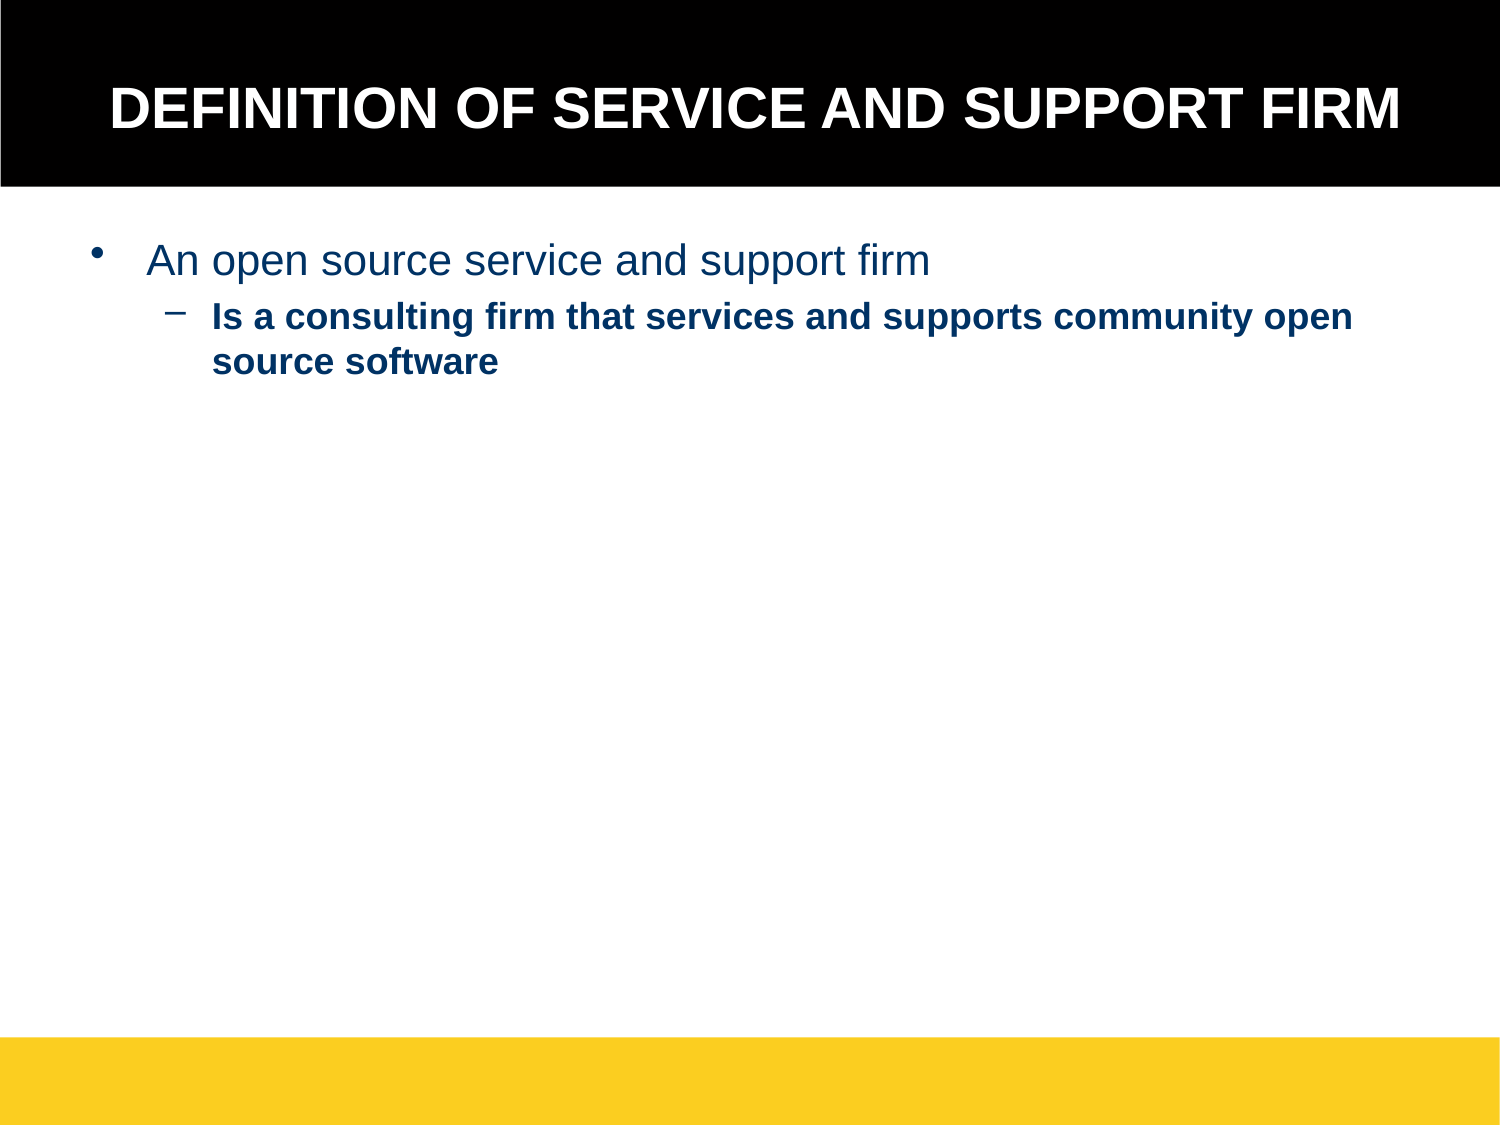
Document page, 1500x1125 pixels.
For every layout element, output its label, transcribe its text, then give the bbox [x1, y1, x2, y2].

list An open source service and support firm Is a consulting firm that services and supports community open source software [74, 224, 1438, 1038]
title Definition of Service and Support Firm [74, 23, 1438, 187]
